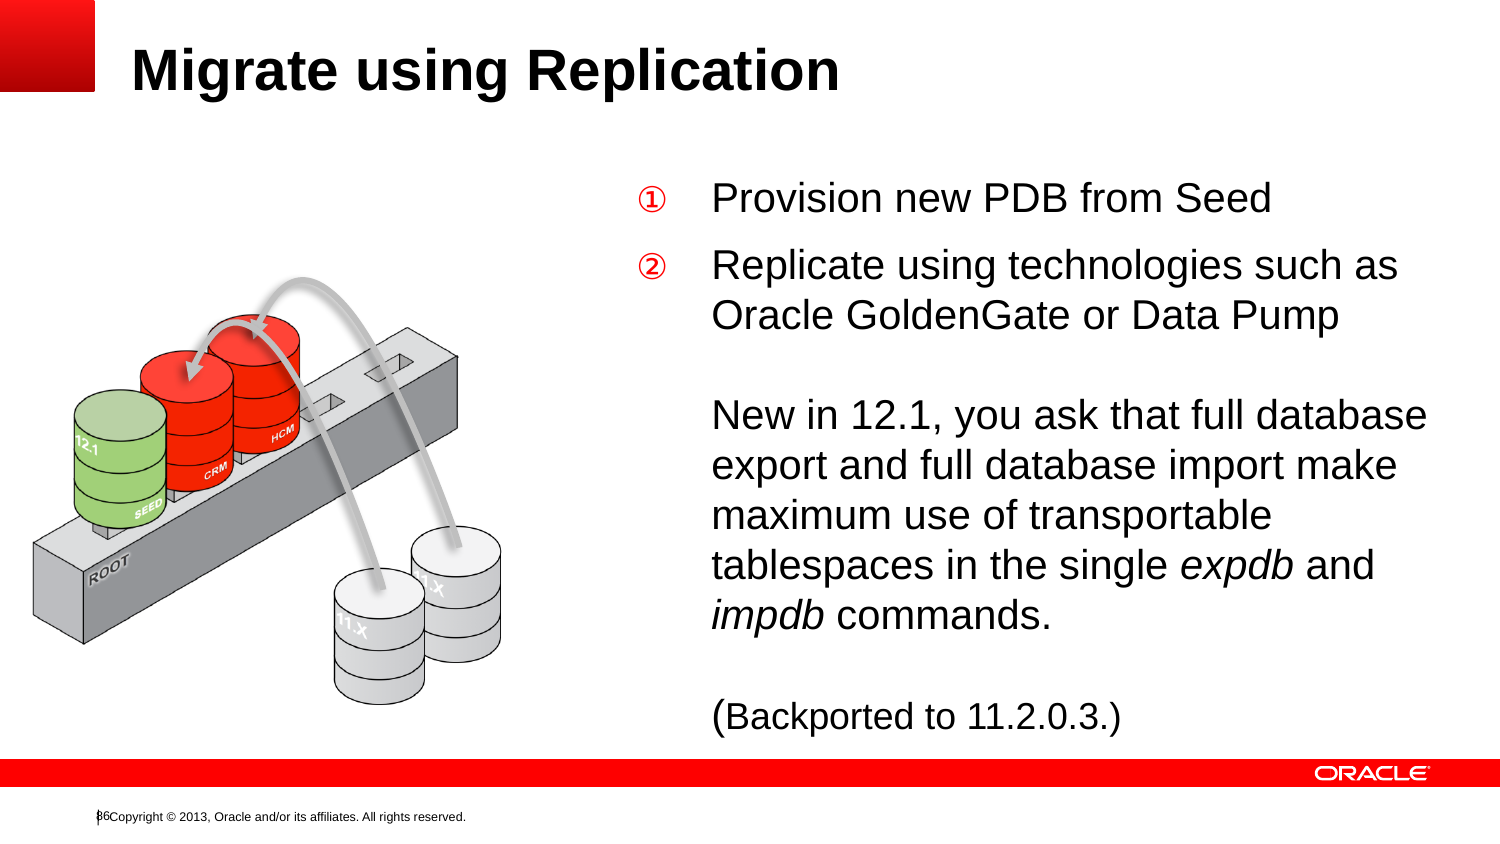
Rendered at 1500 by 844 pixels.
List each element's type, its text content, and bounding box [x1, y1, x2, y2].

list Provision new PDB from Seed Replicate using technologies such as Oracle GoldenGate or Data Pump New in 12.1, you ask that full database export and full database import make maximum use of transportable tablespaces in the single expdb and impdb commands. (Backported to 11.2.0.3.) [626, 170, 1472, 773]
picture [31, 312, 504, 707]
picture [1398, 773, 1410, 777]
picture [0, 759, 1500, 787]
text_box [262, 277, 363, 324]
picture [1379, 773, 1394, 777]
title Migrate using Replication [131, 40, 1483, 108]
picture [1318, 773, 1330, 777]
picture [1352, 773, 1360, 779]
